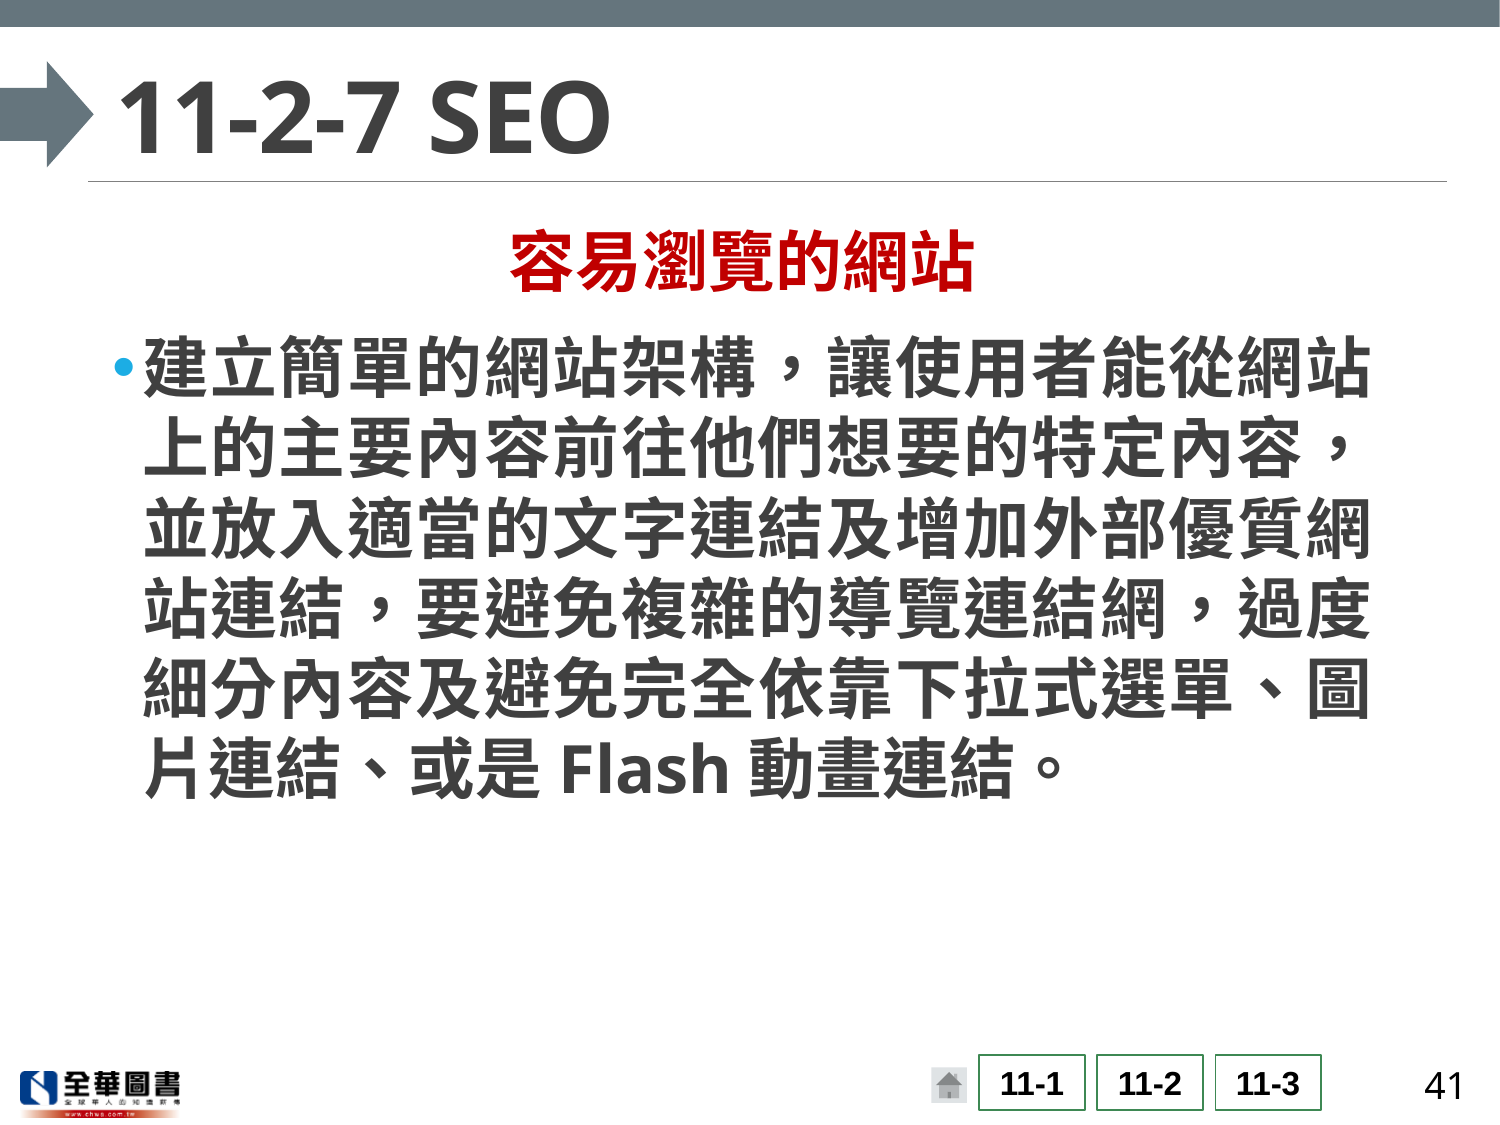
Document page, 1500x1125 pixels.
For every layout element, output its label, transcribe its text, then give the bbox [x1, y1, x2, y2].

title 11-2-7 SEO [100, 47, 1447, 182]
list 容易瀏覽的網站 建立簡單的網站架構，讓使用者能從網站上的主要內容前往他們想要的特定內容，並放入適當的文字連結及增加外部優質網站連結，要避免複雜的導覽連結網，過度細分內容及避免完全依靠下拉式選單、圖片連結、或是Flash動畫連結。 [112, 212, 1373, 1024]
picture [20, 1071, 180, 1118]
slide_number 41 [1320, 1057, 1483, 1118]
